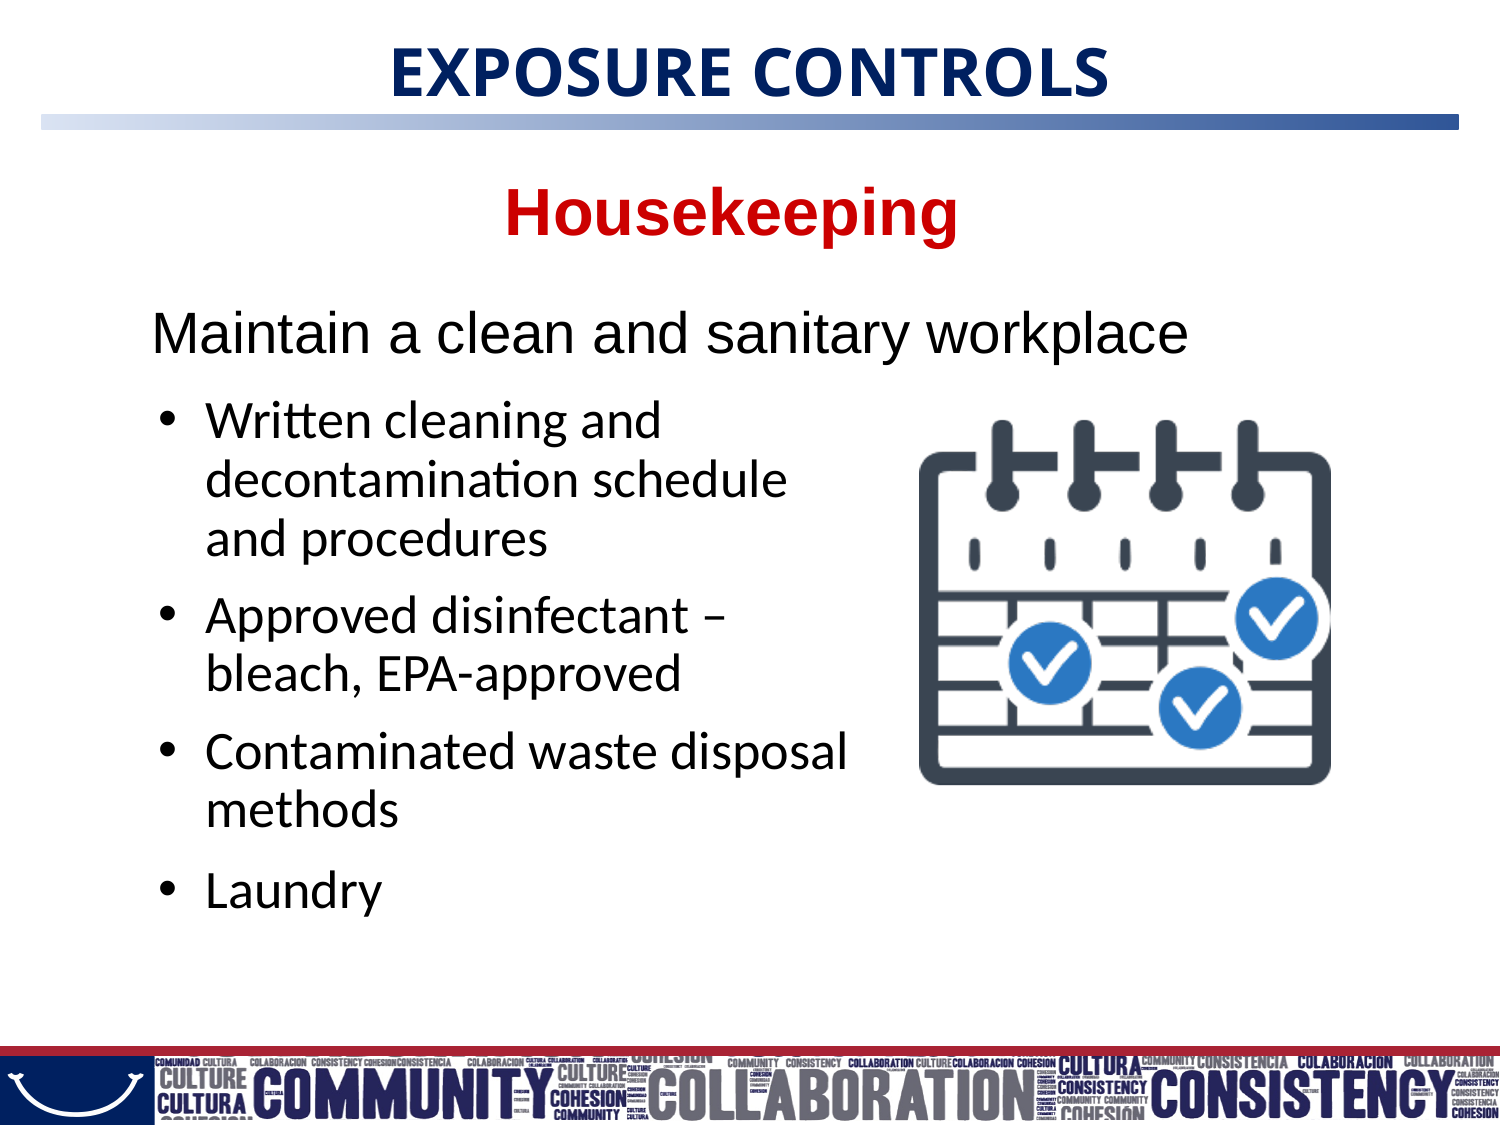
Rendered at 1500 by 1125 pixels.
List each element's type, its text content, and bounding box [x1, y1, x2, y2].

text_box Maintain a clean and sanitary workplace [87, 287, 1281, 363]
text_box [0, 1050, 1500, 1125]
text_box Exposure controls [41, 22, 1459, 117]
text_box [39, 113, 1461, 132]
text_box Housekeeping [490, 161, 1010, 257]
list Written cleaning and decontamination schedule and procedures Approved disinfectant – bleach, EPA-approved Contaminated waste disposal methods Laundry [143, 384, 869, 964]
picture [918, 418, 1331, 786]
